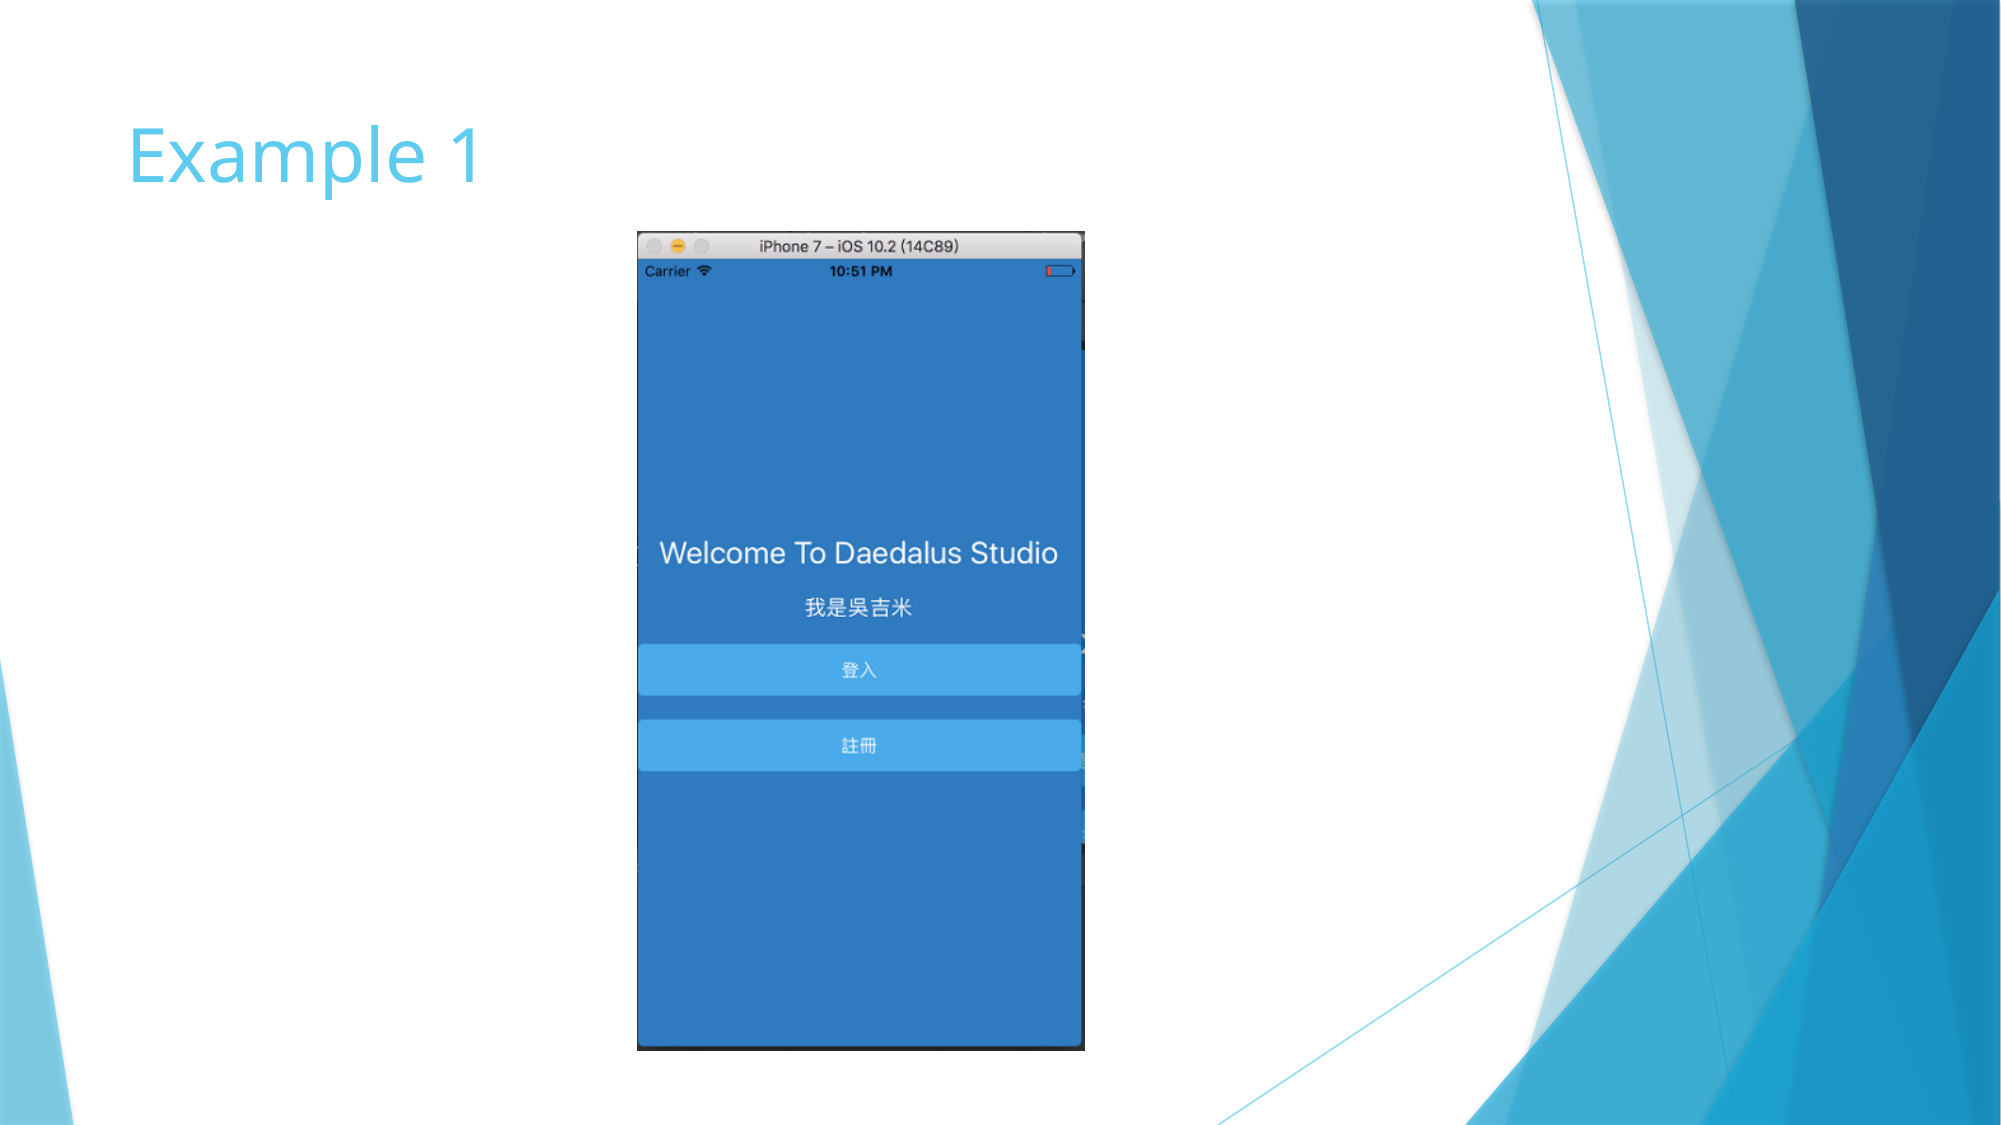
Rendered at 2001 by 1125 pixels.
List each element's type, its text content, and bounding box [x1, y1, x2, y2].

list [637, 231, 1085, 1052]
title Example 1 [111, 99, 1522, 317]
